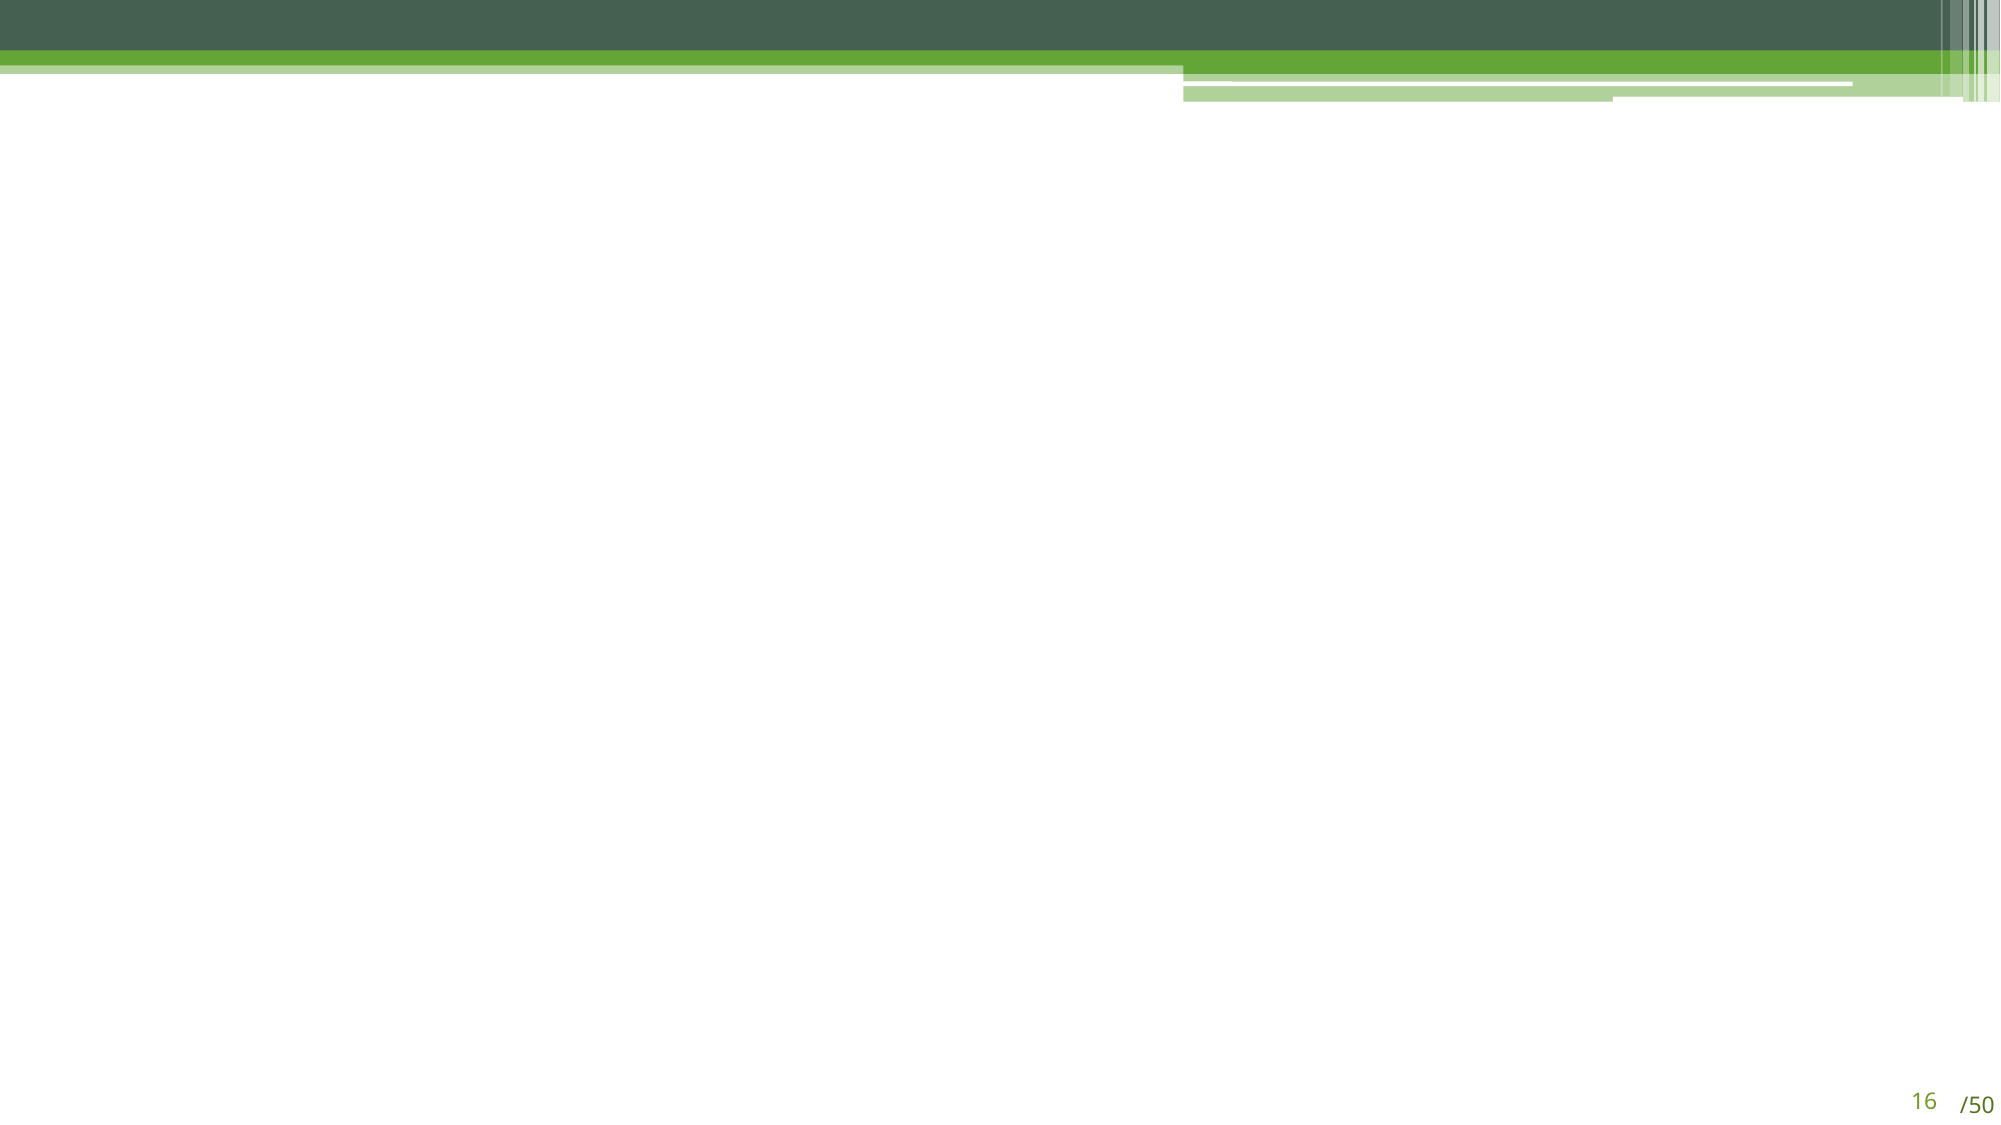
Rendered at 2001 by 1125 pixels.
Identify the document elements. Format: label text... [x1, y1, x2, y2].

slide_number 15 [1785, 1065, 1953, 1125]
footer /50 [1953, 1083, 2000, 1124]
